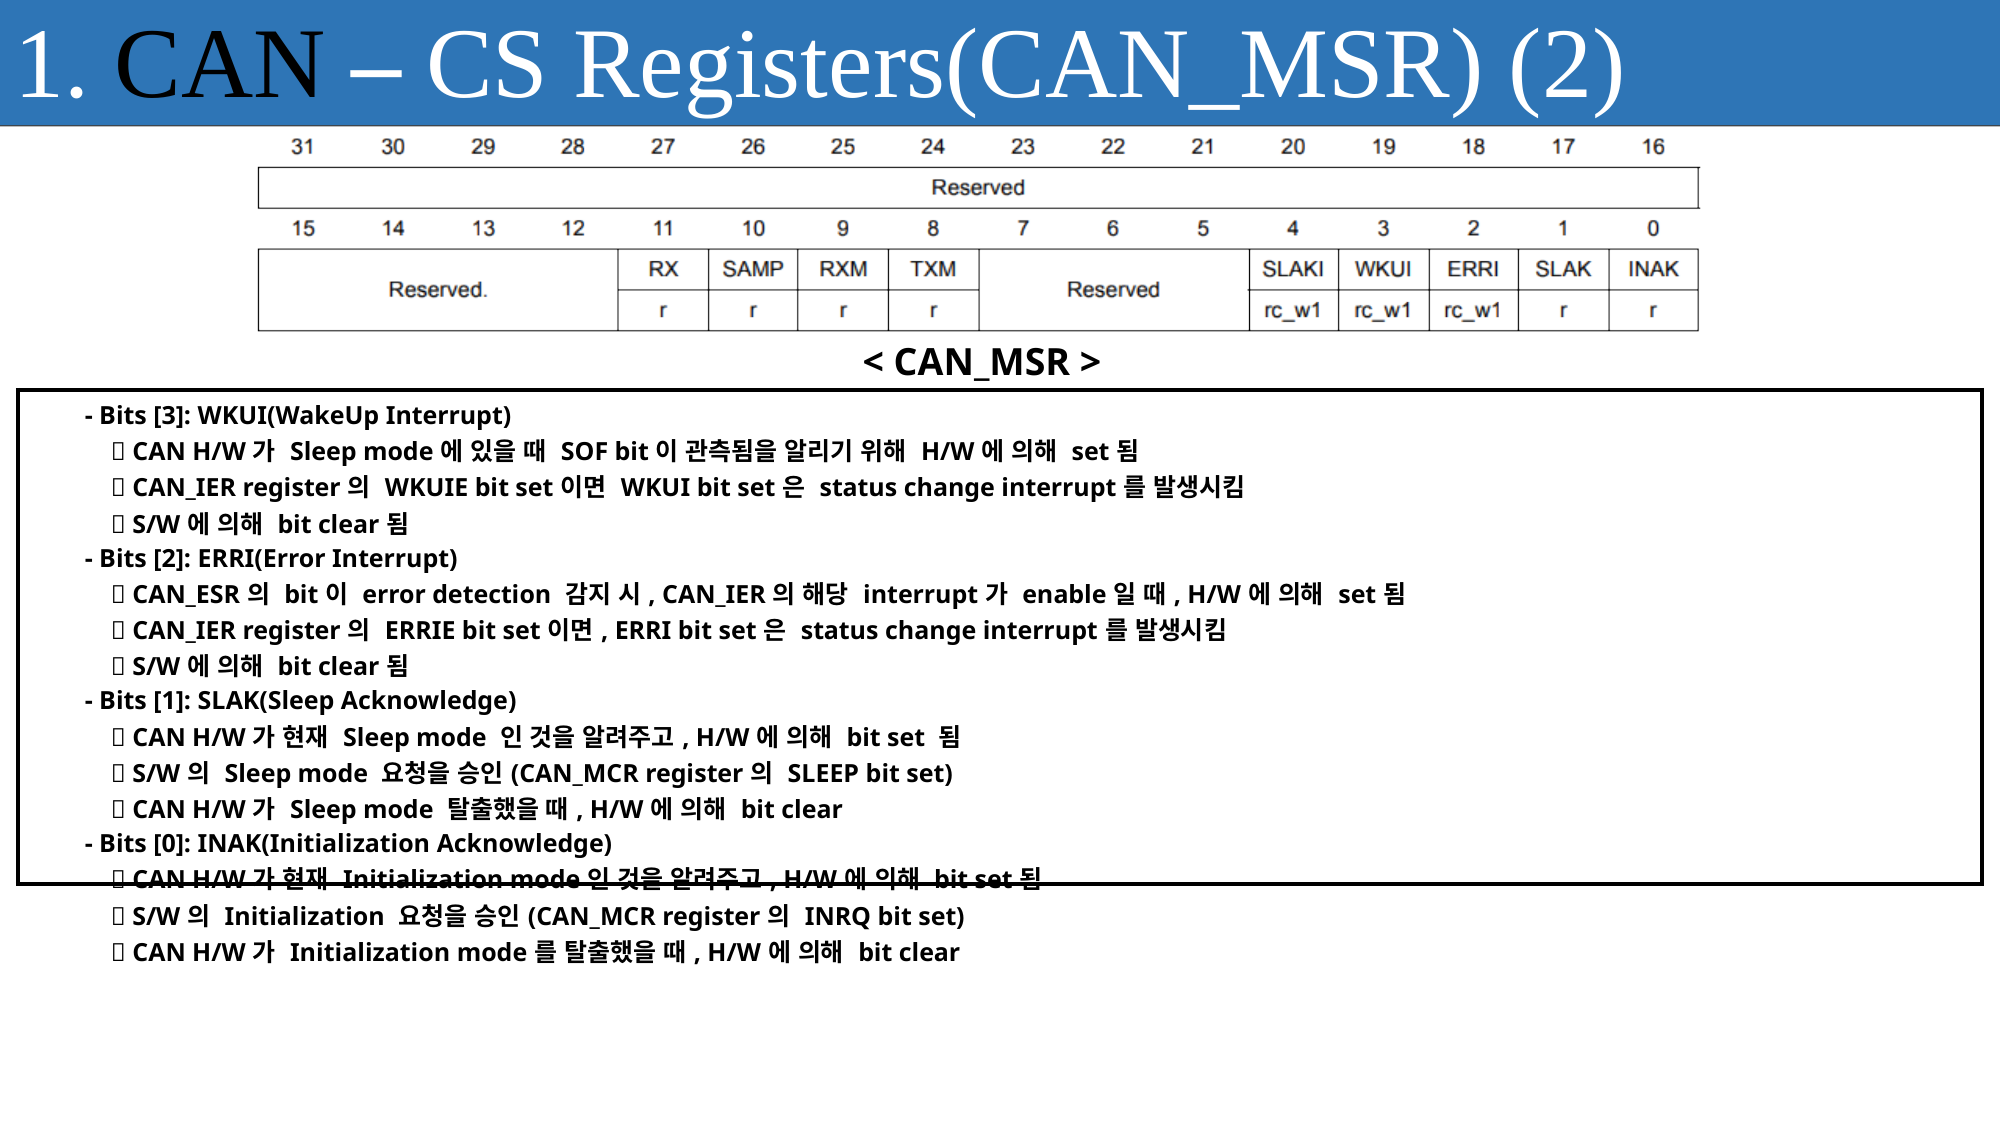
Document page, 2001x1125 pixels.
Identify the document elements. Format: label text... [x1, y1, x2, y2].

text_box 1. CAN – CS Registers(CAN_MSR) (2) [0, 0, 2000, 126]
text_box < CAN_MSR > [835, 346, 1130, 384]
table_header - Bits [3]: WKUI(WakeUp Interrupt)  CAN H/W가 Sleep mode에 있을 때 SOF bit이 관측됨을 알리기 위해 H/W에 의해 set됨  CAN_IER register의 WKUIE bit set이면 WKUI bit set은 status change interrupt를 발생시킴  S/W에 의해 bit clear됨 - Bits [2]: ERRI(Error Interrupt)  CAN_ESR의 bit이 error detection 감지 시, CAN_IER의 해당 interrupt가 enable일 때, H/W에 의해 set됨  CAN_IER register의 ERRIE bit set이면, ERRI bit set은 status change interrupt를 발생시킴  S/W에 의해 bit clear됨 - Bits [1]: SLAK(Sleep Acknowledge)  CAN H/W가 현재 Sleep mode 인 것을 알려주고, H/W에 의해 bit set 됨  S/W의 Sleep mode 요청을 승인(CAN_MCR register의 SLEEP bit set)  CAN H/W가 Sleep mode 탈출했을 때, H/W에 의해 bit clear - Bits [0]: INAK(Initialization Acknowledge)  CAN H/W가 현재 Initialization mode인 것을 알려주고, H/W에 의해 bit set됨  S/W의 Initialization 요청을 승인(CAN_MCR register의 INRQ bit set)  CAN H/W가 Initialization mode를 탈출했을 때, H/W에 의해 bit clear [20, 392, 1980, 882]
picture [246, 126, 1718, 346]
